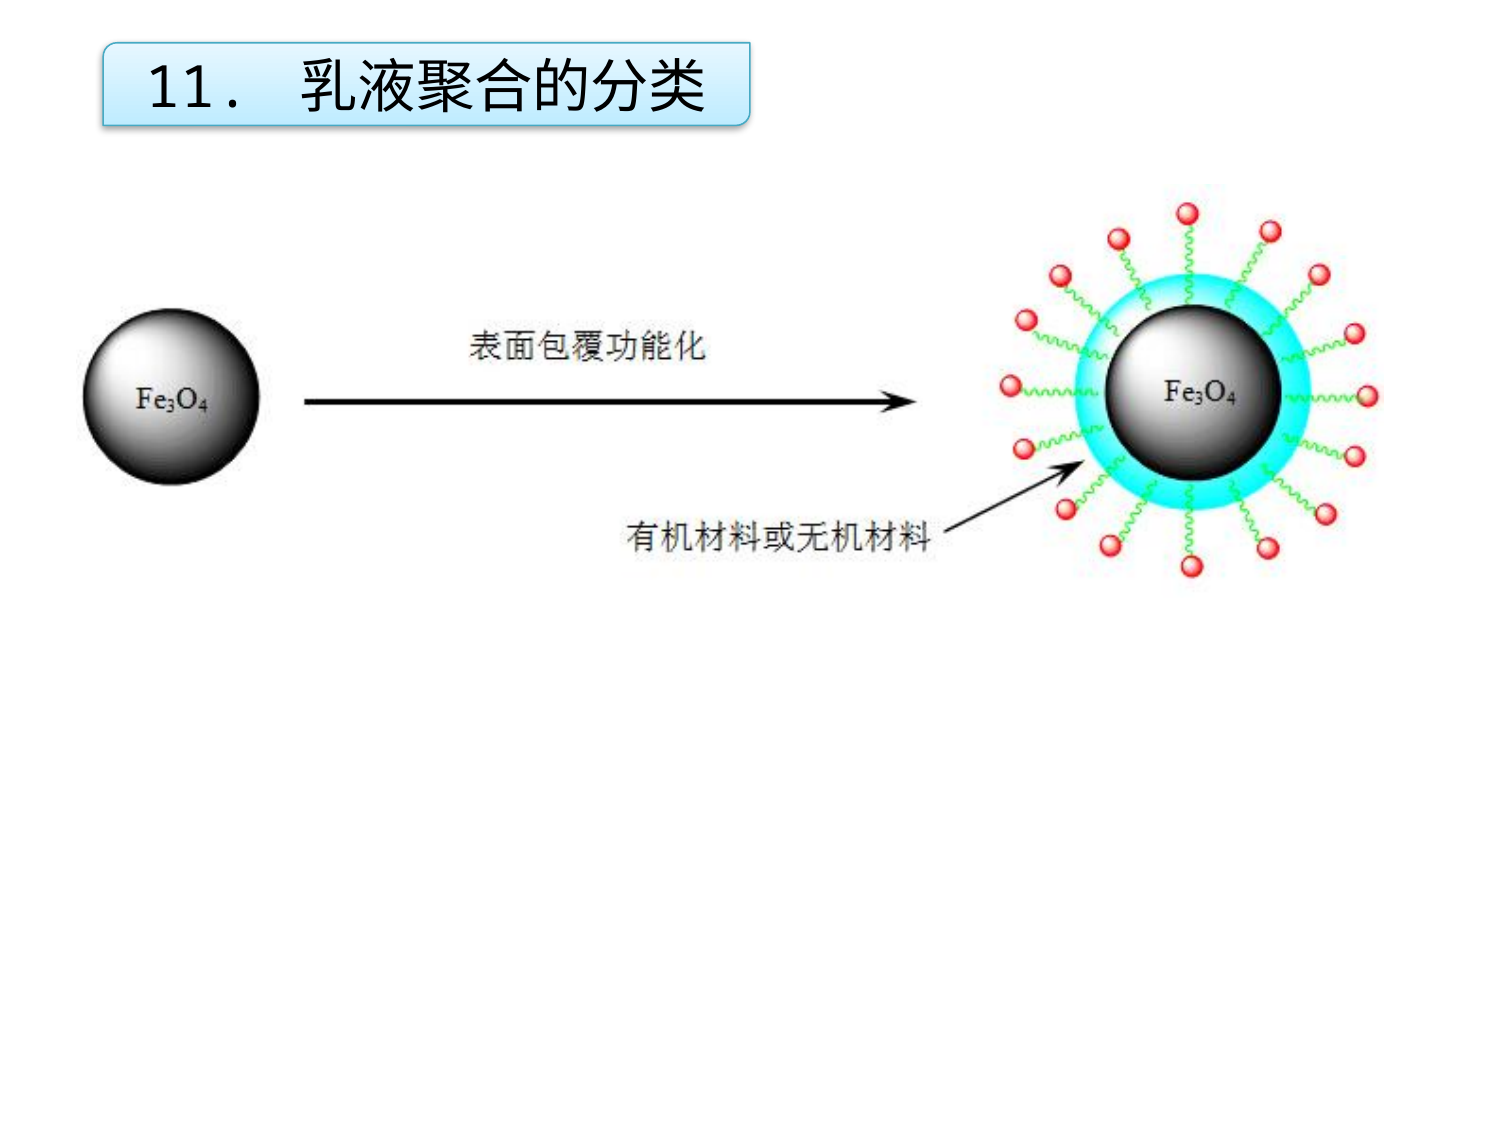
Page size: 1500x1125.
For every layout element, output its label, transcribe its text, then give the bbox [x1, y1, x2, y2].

picture [76, 184, 1384, 599]
text_box 11. 乳液聚合的分类 [102, 41, 751, 127]
